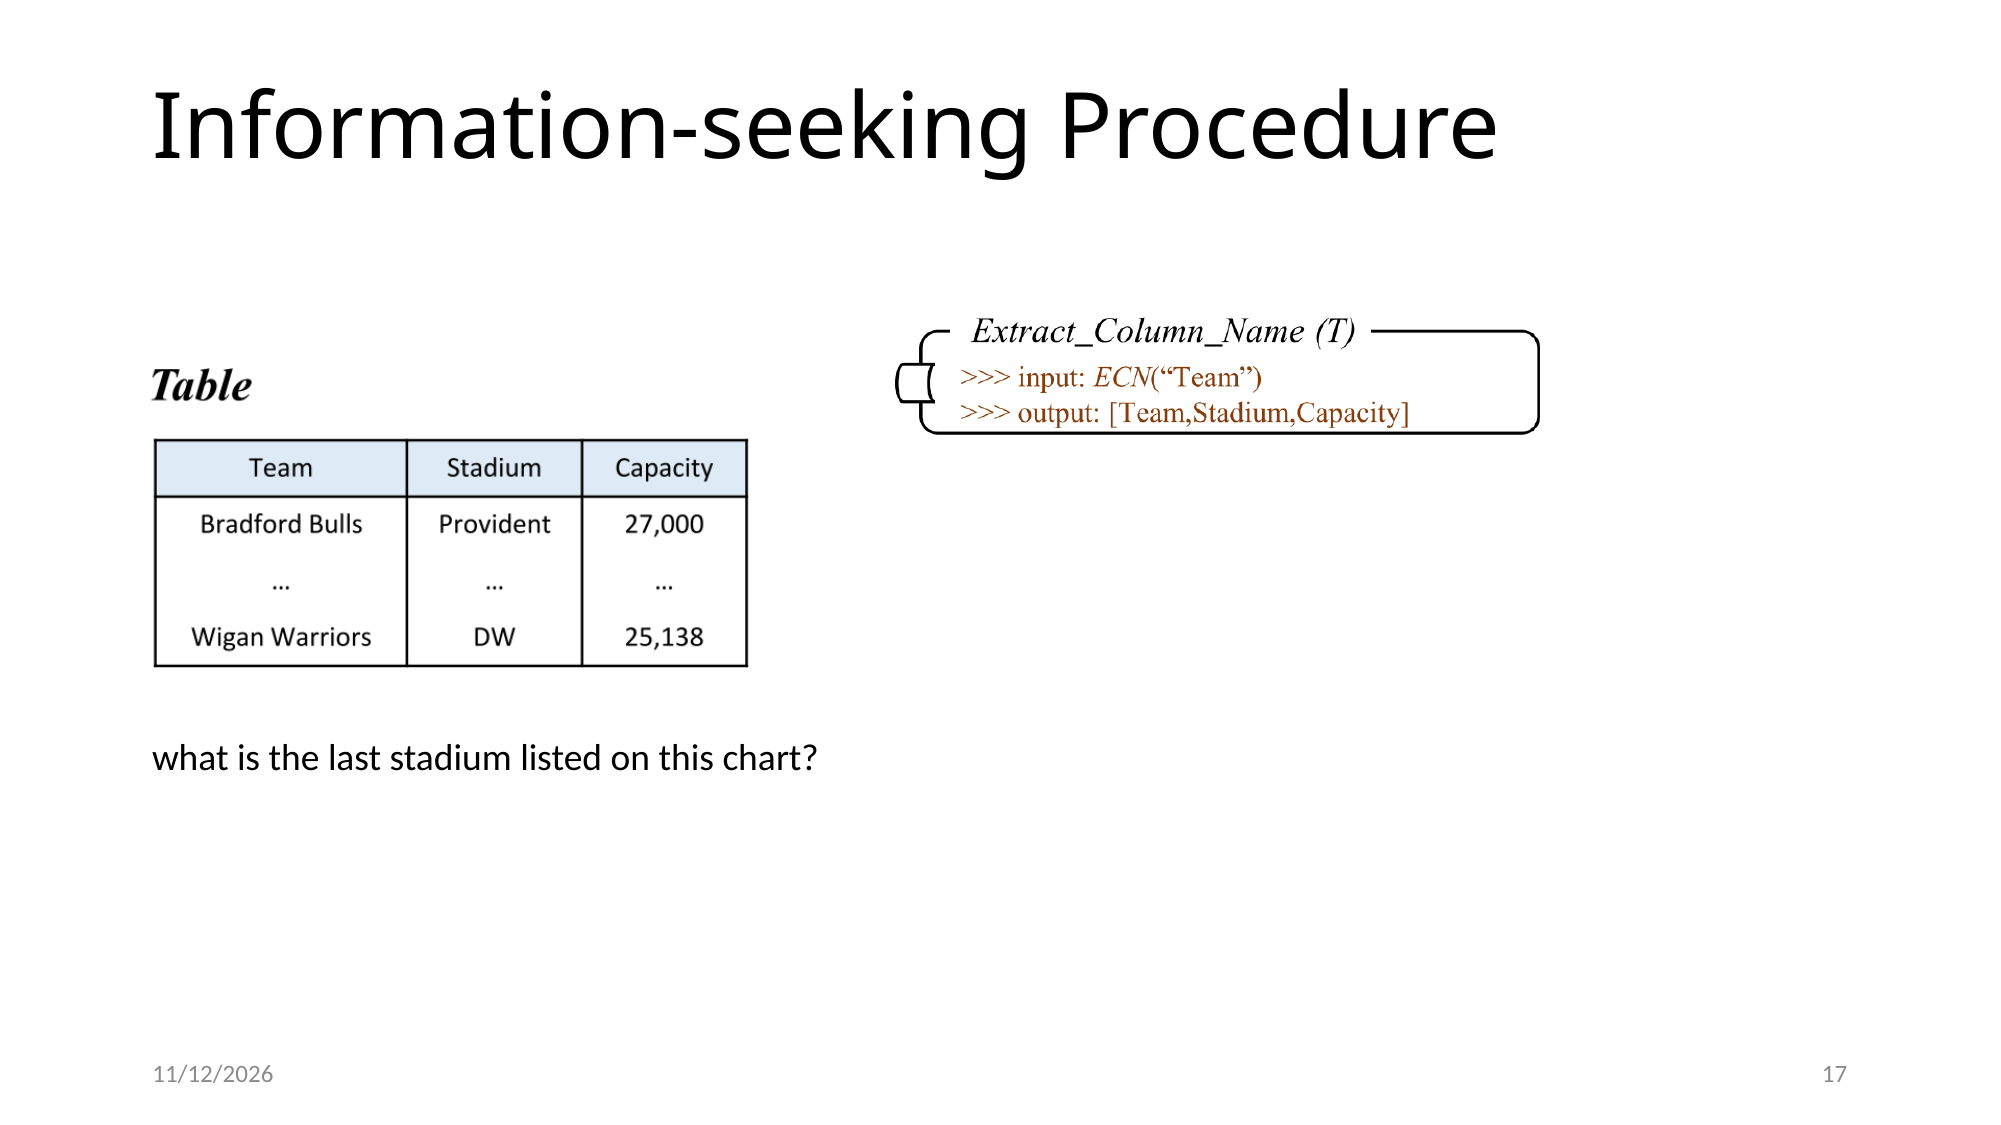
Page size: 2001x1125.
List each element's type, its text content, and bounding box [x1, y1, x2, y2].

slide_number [137, 1042, 588, 1103]
slide_number 17 [1412, 1042, 1863, 1103]
text_box ﻿what is the last stadium listed on this chart? [137, 726, 865, 786]
title Information-seeking Procedure [137, 59, 1863, 199]
picture [876, 300, 1549, 454]
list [137, 343, 767, 688]
